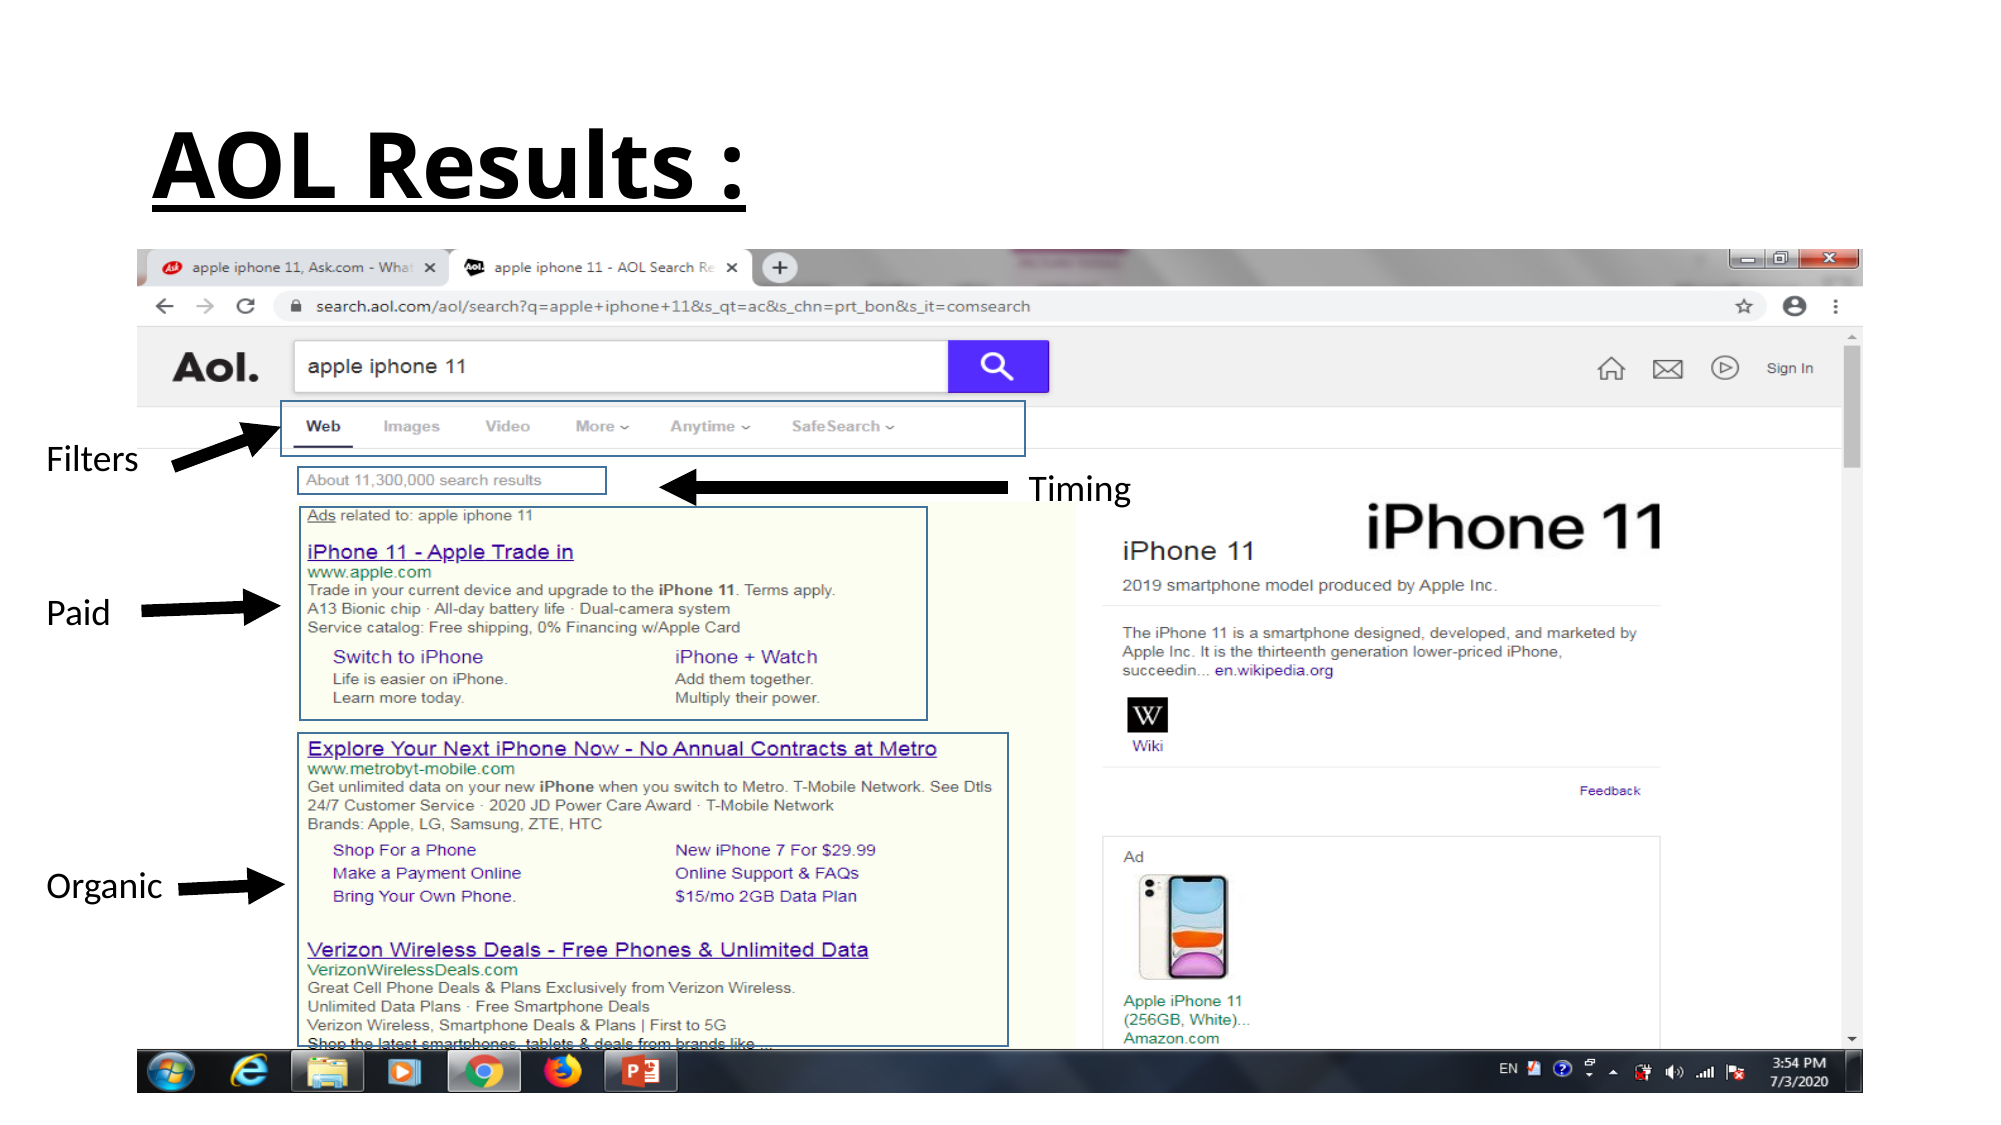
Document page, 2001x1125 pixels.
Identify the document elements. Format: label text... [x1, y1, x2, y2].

title AOL Results : [137, 59, 1863, 249]
text_box Organic [31, 853, 137, 914]
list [137, 249, 1863, 1093]
text_box Paid [31, 580, 137, 641]
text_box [173, 426, 282, 467]
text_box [178, 884, 286, 890]
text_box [141, 605, 281, 611]
text_box Filters [31, 426, 137, 487]
